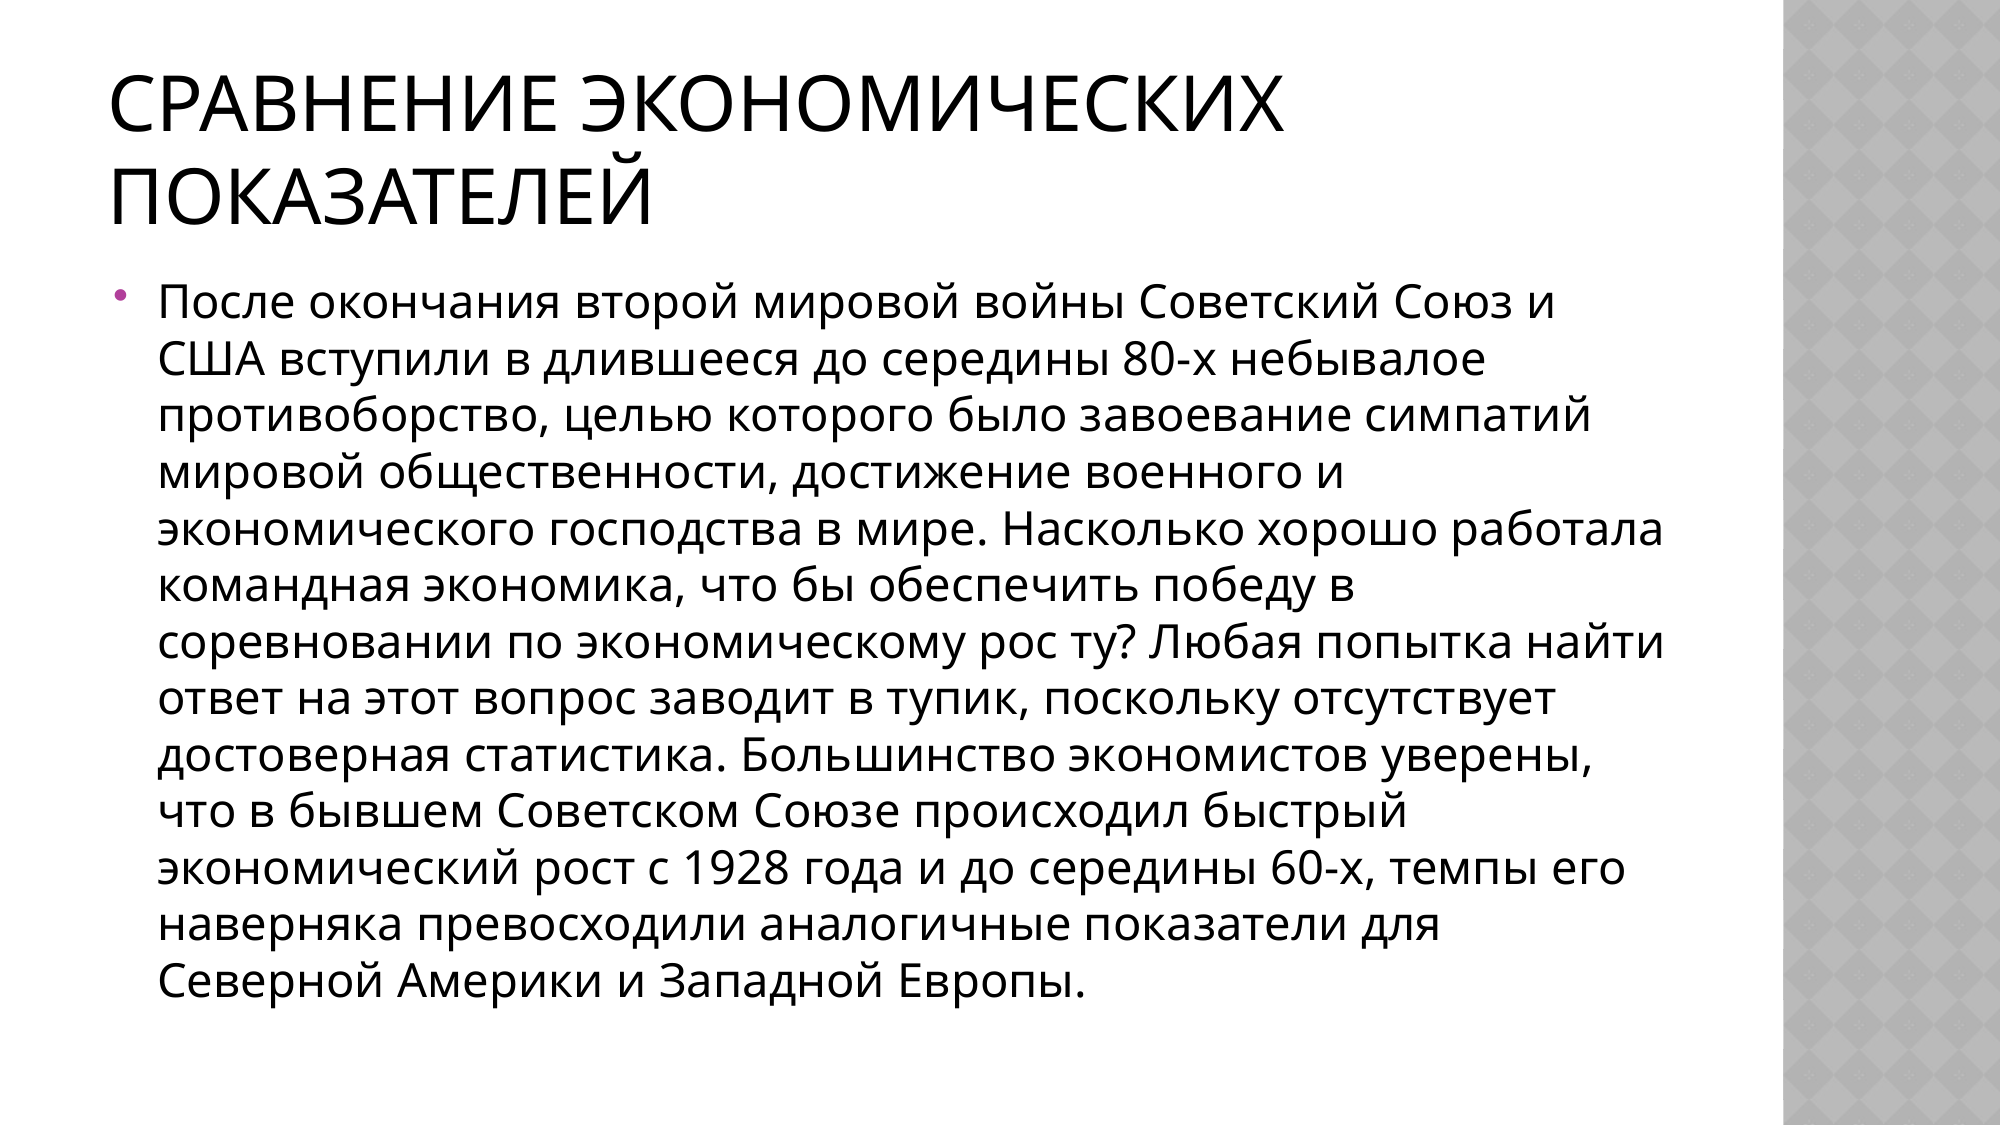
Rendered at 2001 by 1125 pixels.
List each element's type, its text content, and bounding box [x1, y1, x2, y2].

list После окончания второй мировой войны Советский Союз и США вступили в длившееся до середины 80-х небывалое противоборство, целью которого было завоевание симпатий мировой общественности, достижение военного и экономического господства в мире. Насколько хорошо работала командная экономика, что бы обеспечить победу в соревновании по экономическому рос ту? Любая попытка найти ответ на этот вопрос заводит в тупик, поскольку отсутствует достоверная статистика. Большинство экономистов уверены, что в бывшем Советском Союзе происходил быстрый экономический рост с 1928 года и до середины 60-х, темпы его наверняка превосходили аналогичные показатели для Северной Америки и Западной Европы. [99, 264, 1684, 1059]
title Сравнение экономических показателей [99, 52, 1684, 240]
